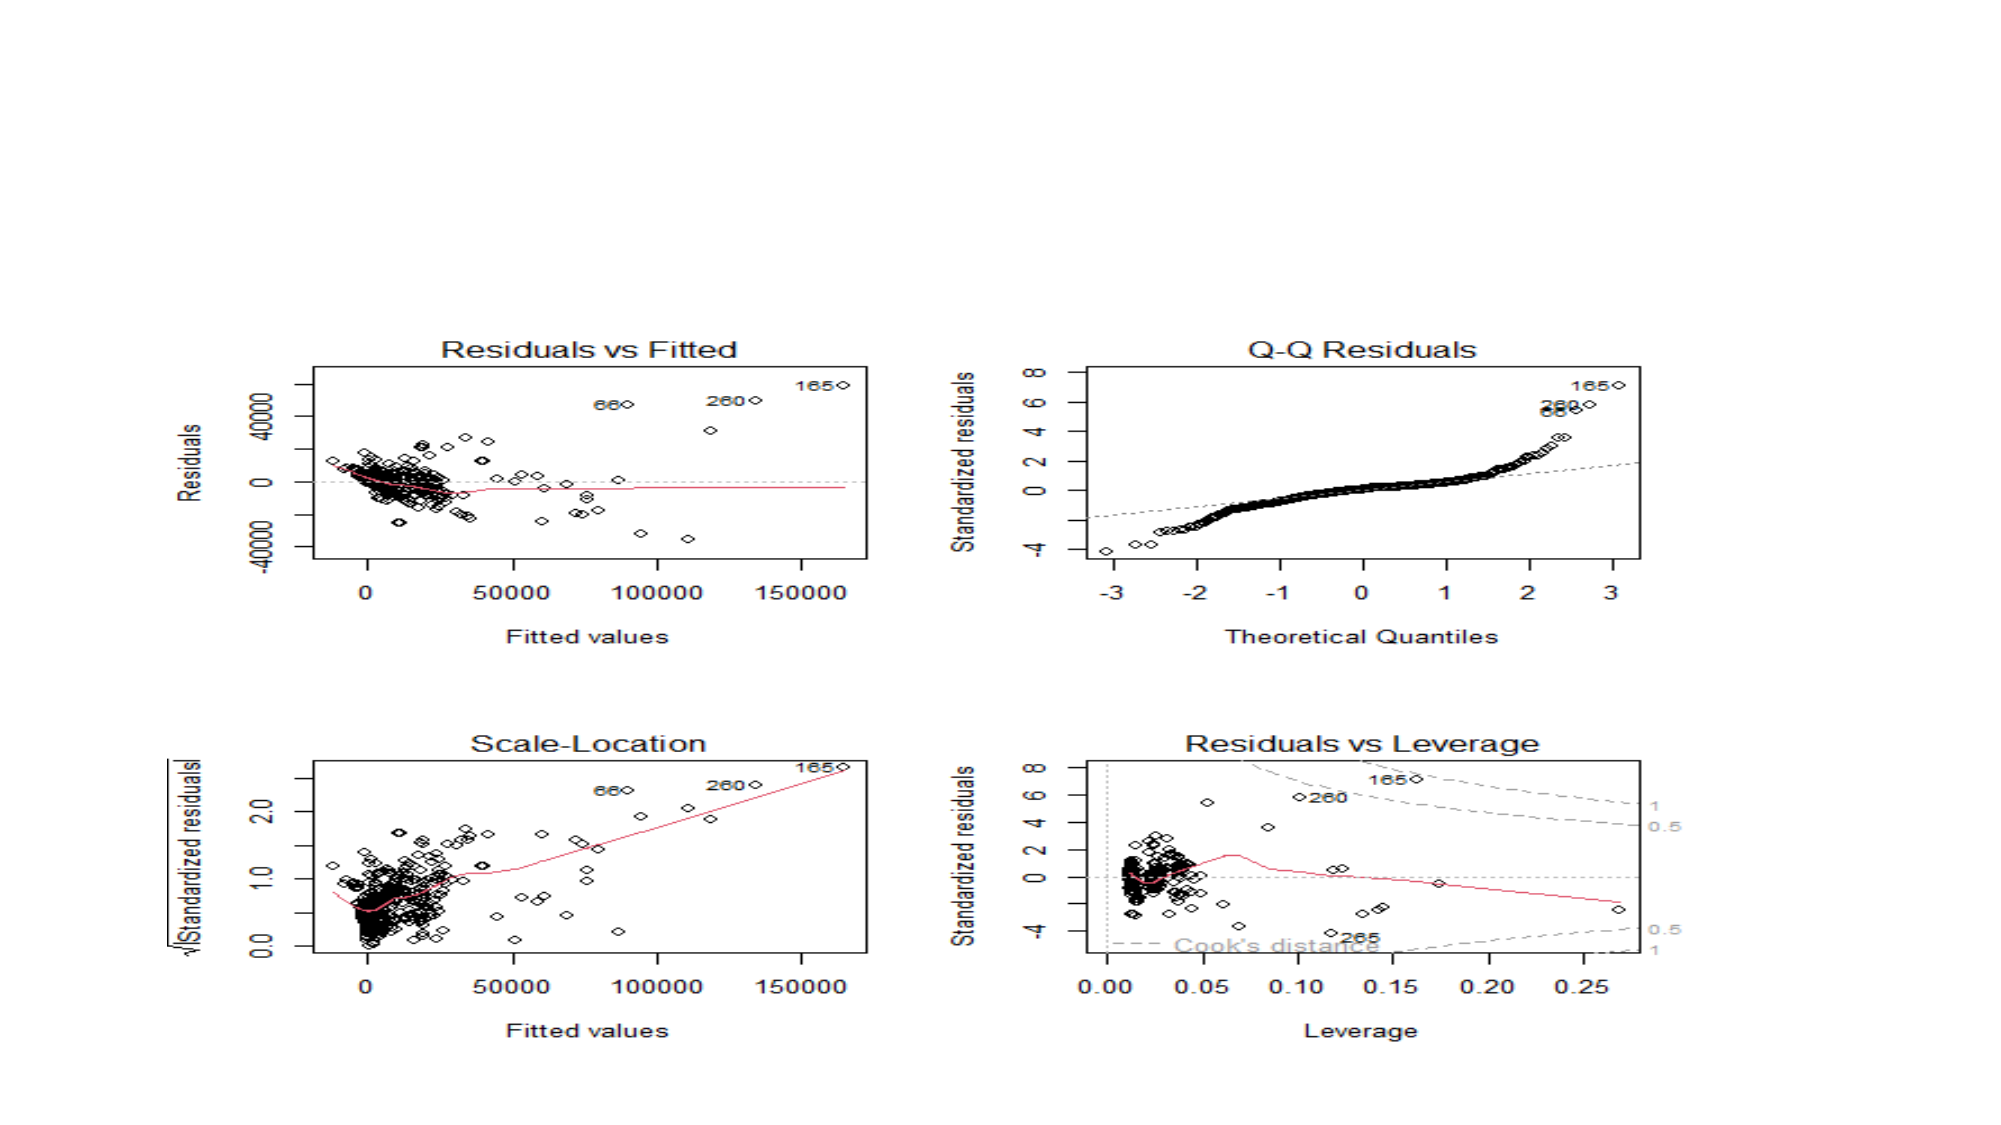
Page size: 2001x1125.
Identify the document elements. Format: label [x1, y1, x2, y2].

picture [167, 276, 1717, 1066]
